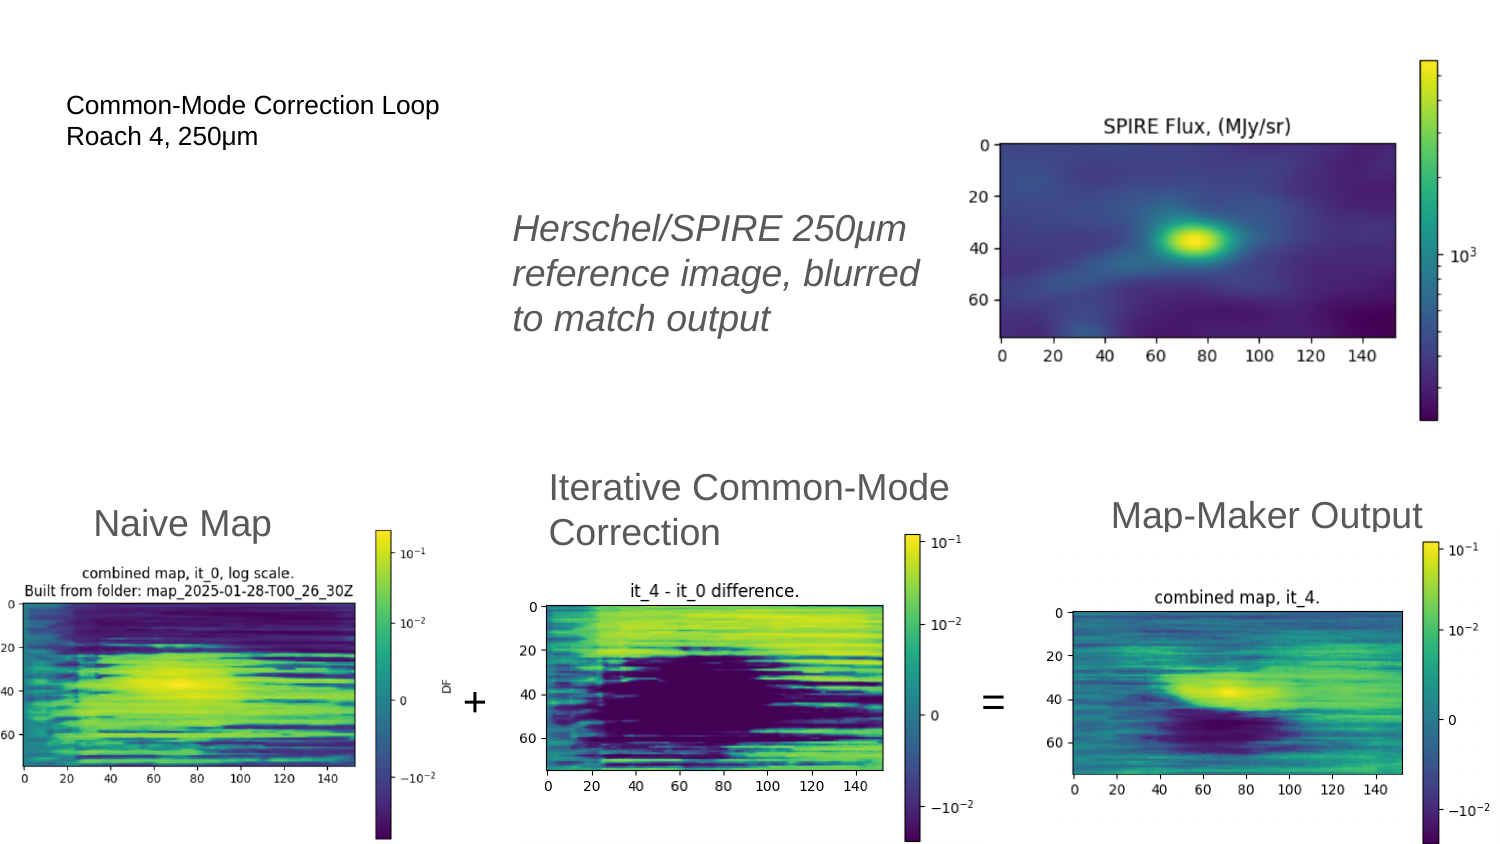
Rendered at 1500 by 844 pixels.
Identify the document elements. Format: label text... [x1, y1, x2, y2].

text_box = [985, 660, 1034, 740]
text_box Map-Maker Output [1095, 476, 1500, 532]
text_box Naive Map [78, 484, 533, 559]
picture [1039, 532, 1500, 844]
text_box Iterative Common-Mode Correction [533, 447, 1219, 568]
picture [0, 519, 461, 844]
picture [519, 525, 981, 844]
picture [964, 58, 1484, 423]
title Common-Mode Correction Loop Roach 4, 250μm [51, 72, 959, 167]
text_box Herschel/SPIRE 250μm reference image, blurred to match output [497, 189, 958, 354]
text_box + [465, 660, 498, 740]
